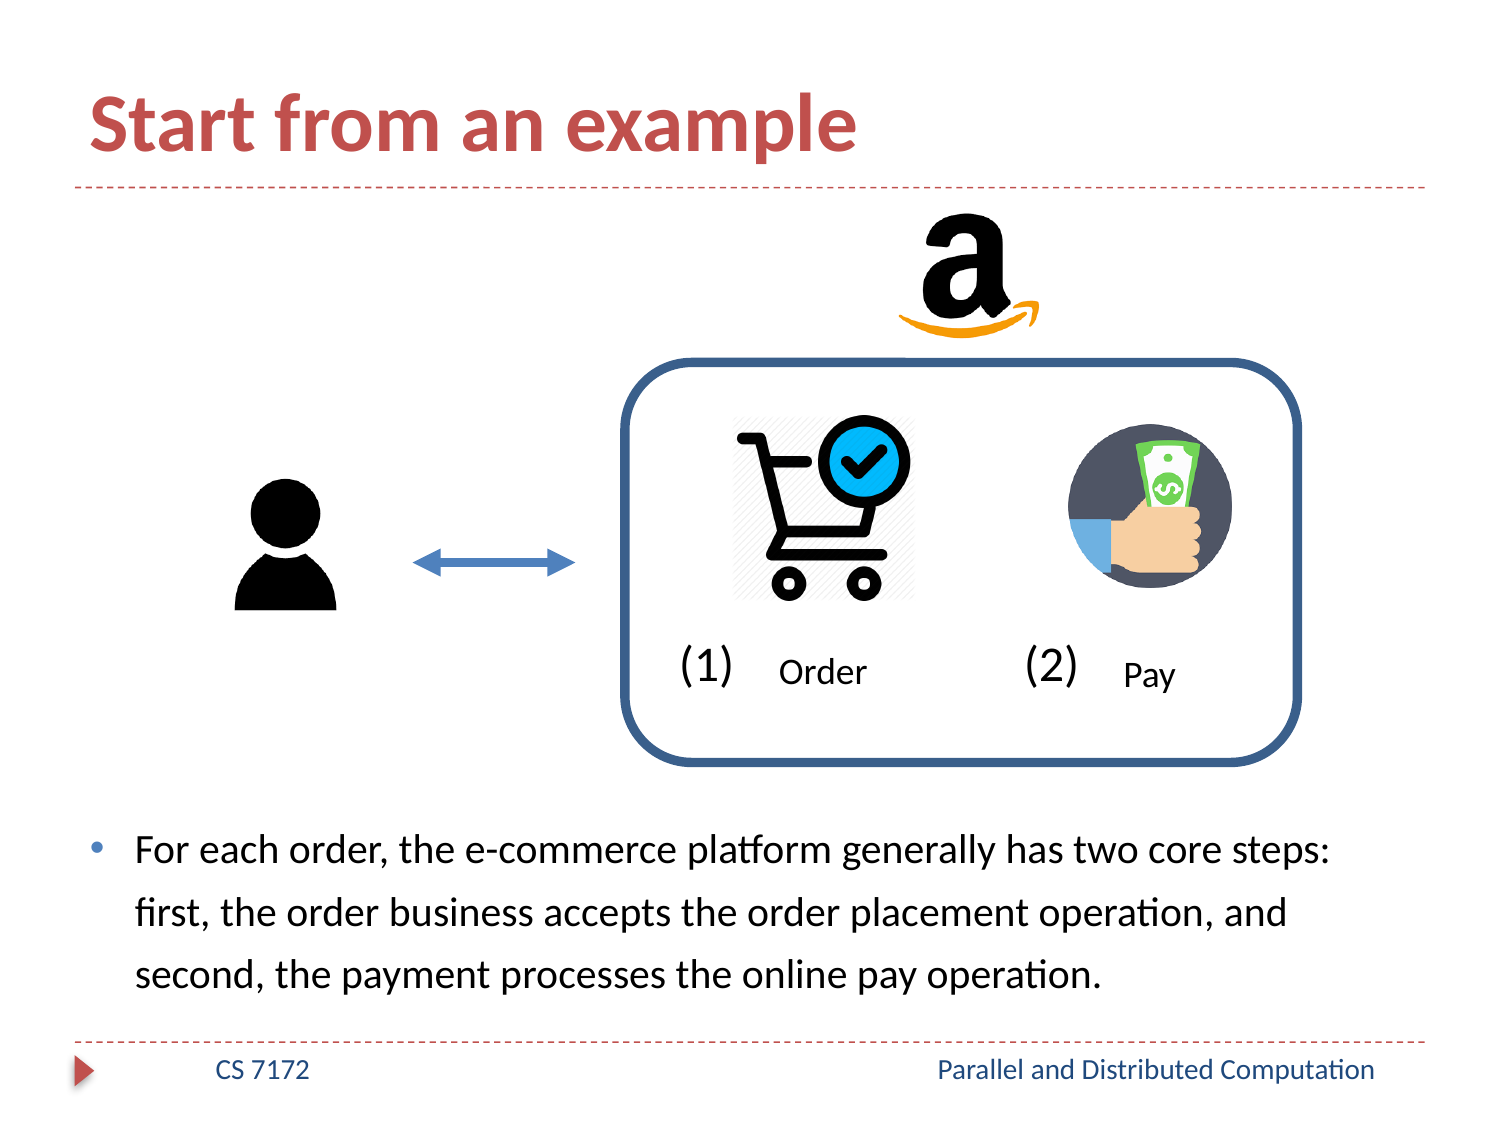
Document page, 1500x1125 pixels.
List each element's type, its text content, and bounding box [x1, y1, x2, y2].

title Start from an example [75, 12, 1425, 175]
picture [1068, 424, 1232, 588]
slide_number CS 7172 [100, 1042, 426, 1103]
text_box (1) [664, 624, 750, 699]
text_box [623, 360, 1300, 765]
picture [203, 464, 367, 628]
picture [887, 193, 1051, 357]
picture [731, 415, 916, 601]
list For each order, the e-commerce platform generally has two core steps: first, the order business accepts the order placement operation, and second, the payment processes the online pay operation. [75, 802, 1425, 1025]
text_box (2) [1008, 624, 1095, 699]
slide_number Parallel and Distributed Computation [887, 1042, 1426, 1103]
